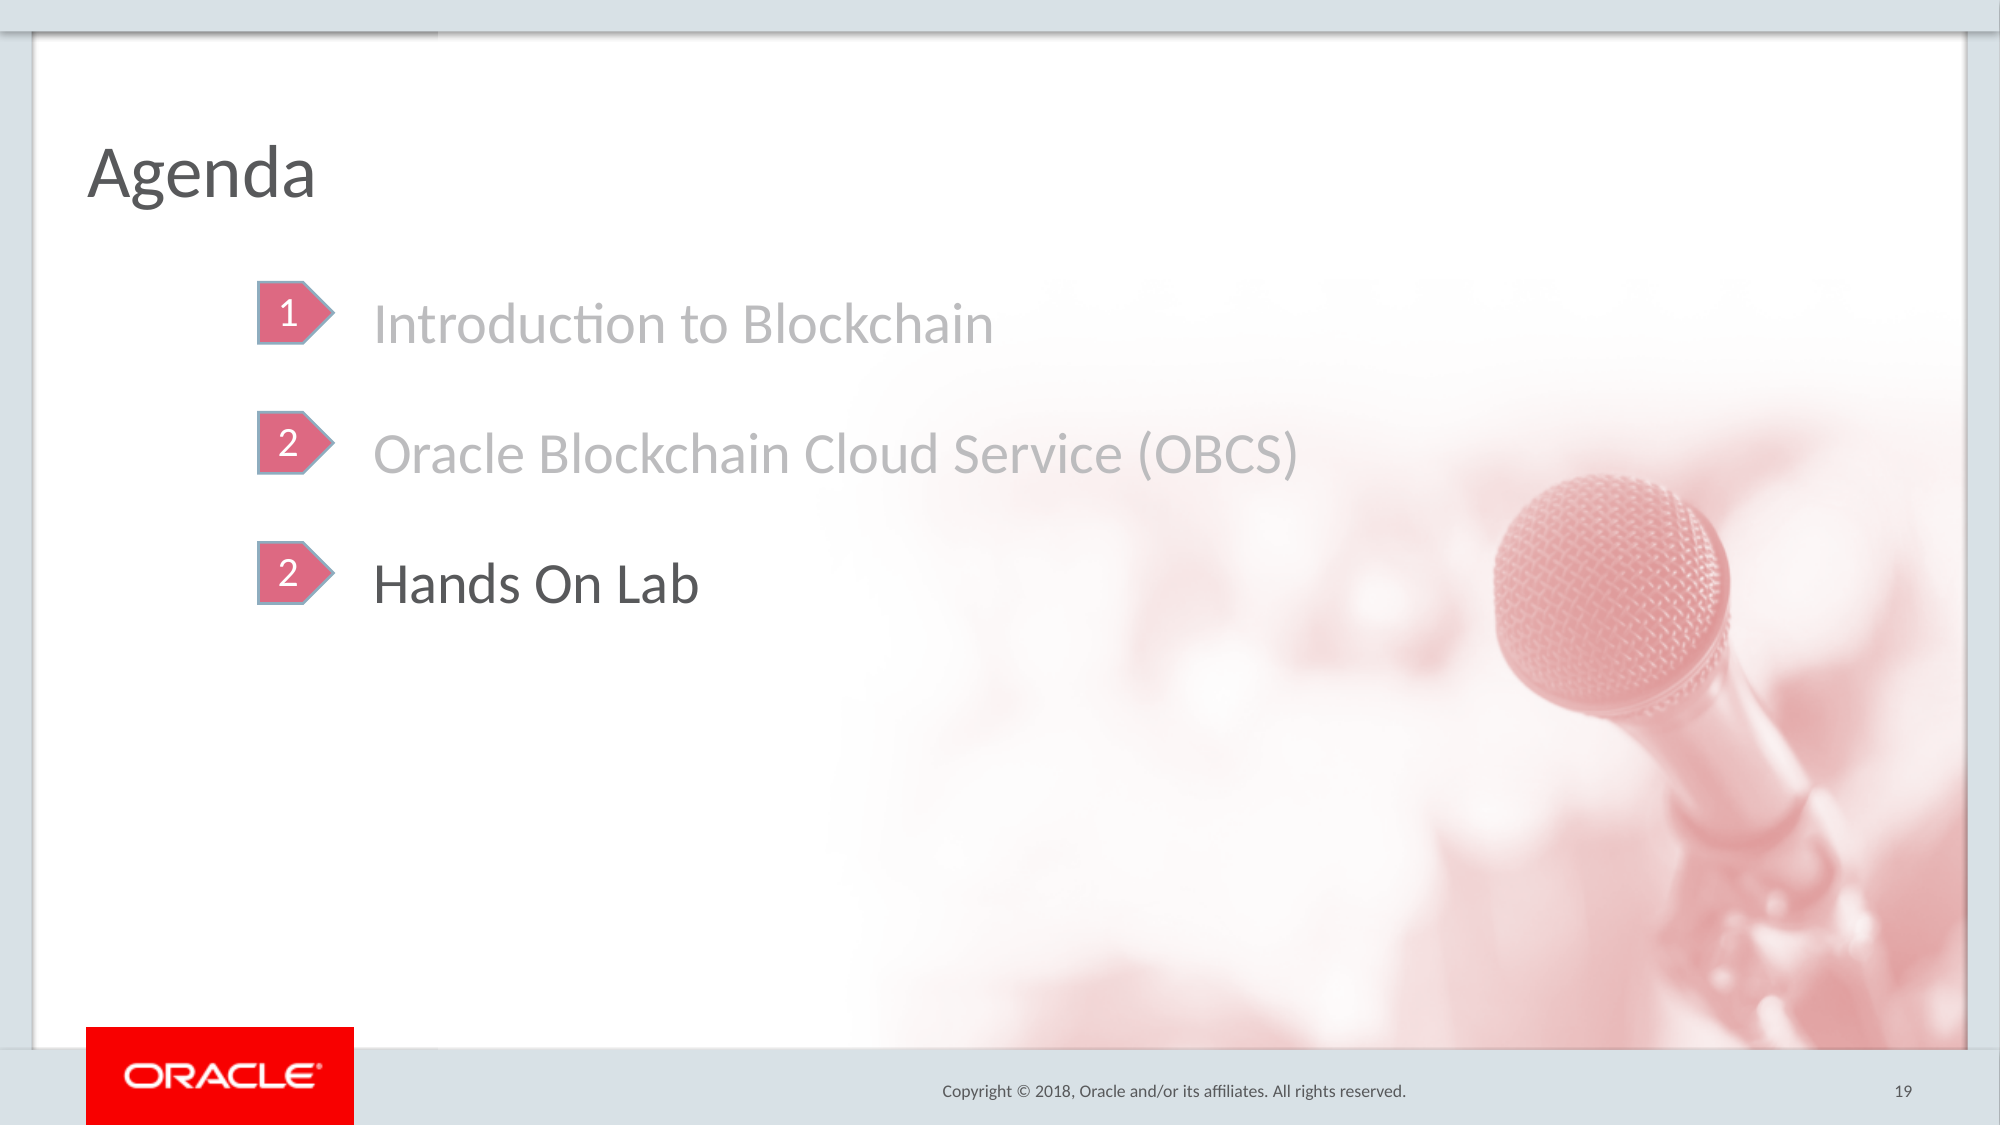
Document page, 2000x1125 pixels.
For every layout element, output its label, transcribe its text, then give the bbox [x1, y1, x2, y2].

title Agenda [87, 66, 1913, 213]
text_box 1 [256, 280, 337, 346]
list Introduction to Blockchain Oracle Blockchain Cloud Service (OBCS) Hands On Lab [373, 249, 1913, 994]
slide_number 19 [1849, 1075, 1913, 1106]
text_box 2 [256, 410, 337, 476]
text_box 2 [256, 540, 337, 606]
picture [86, 1027, 354, 1125]
